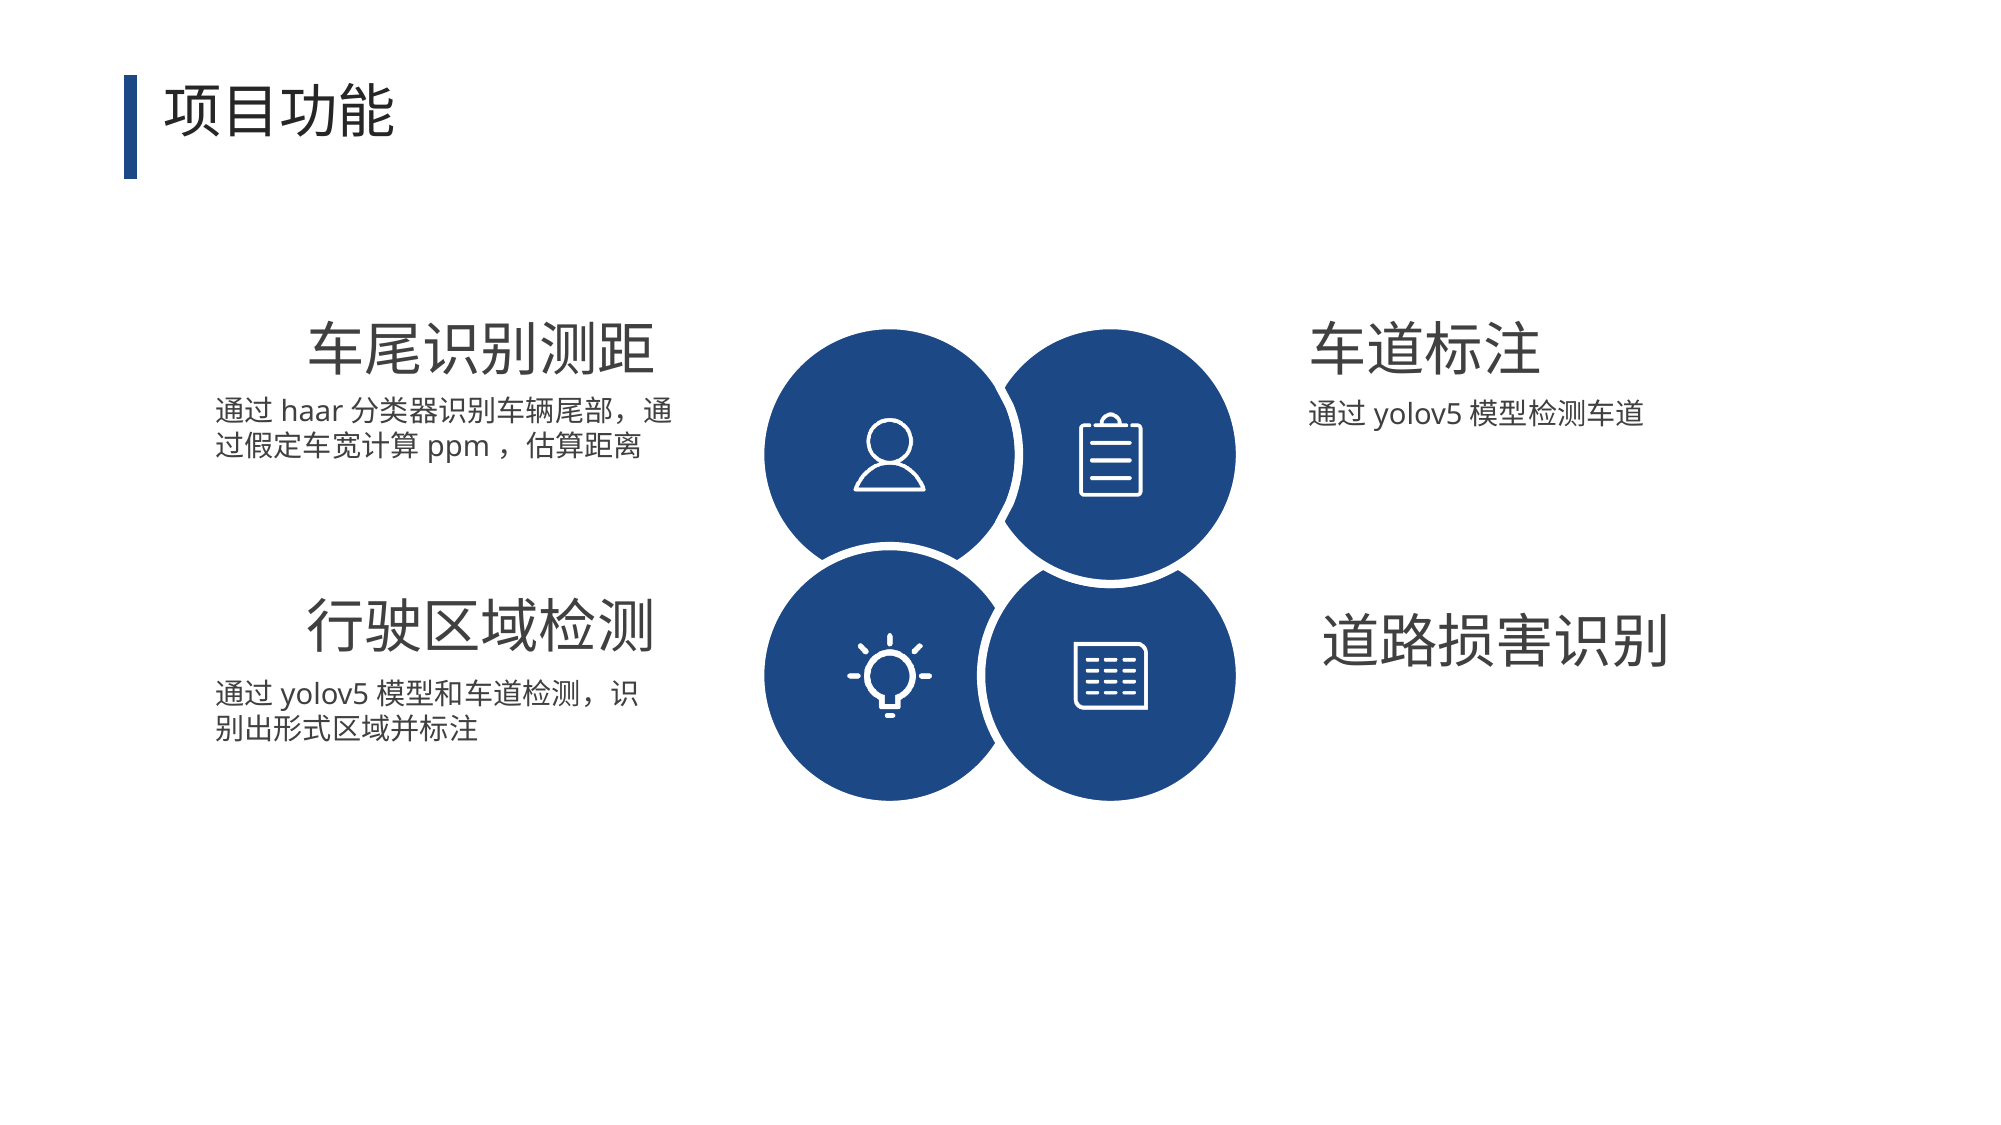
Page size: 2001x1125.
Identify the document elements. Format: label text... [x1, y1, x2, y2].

text_box [759, 545, 1000, 807]
text_box 车尾识别测距 [270, 304, 671, 385]
text_box 通过yolov5模型检测车道 [1293, 387, 1764, 438]
text_box [998, 324, 1242, 586]
text_box [759, 324, 1017, 565]
text_box 行驶区域检测 [252, 582, 671, 667]
text_box 道路损害识别 [1306, 597, 1751, 682]
picture [1068, 412, 1153, 497]
text_box [980, 565, 1242, 807]
text_box 通过haar分类器识别车辆尾部，通过假定车宽计算ppm，估算距离 [200, 385, 707, 470]
text_box 车道标注 [1293, 304, 1659, 387]
text_box 项目功能 [148, 67, 565, 152]
picture [1068, 633, 1153, 718]
picture [847, 633, 932, 718]
text_box 通过yolov5模型和车道检测，识别出形式区域并标注 [200, 667, 671, 753]
picture [847, 412, 932, 497]
